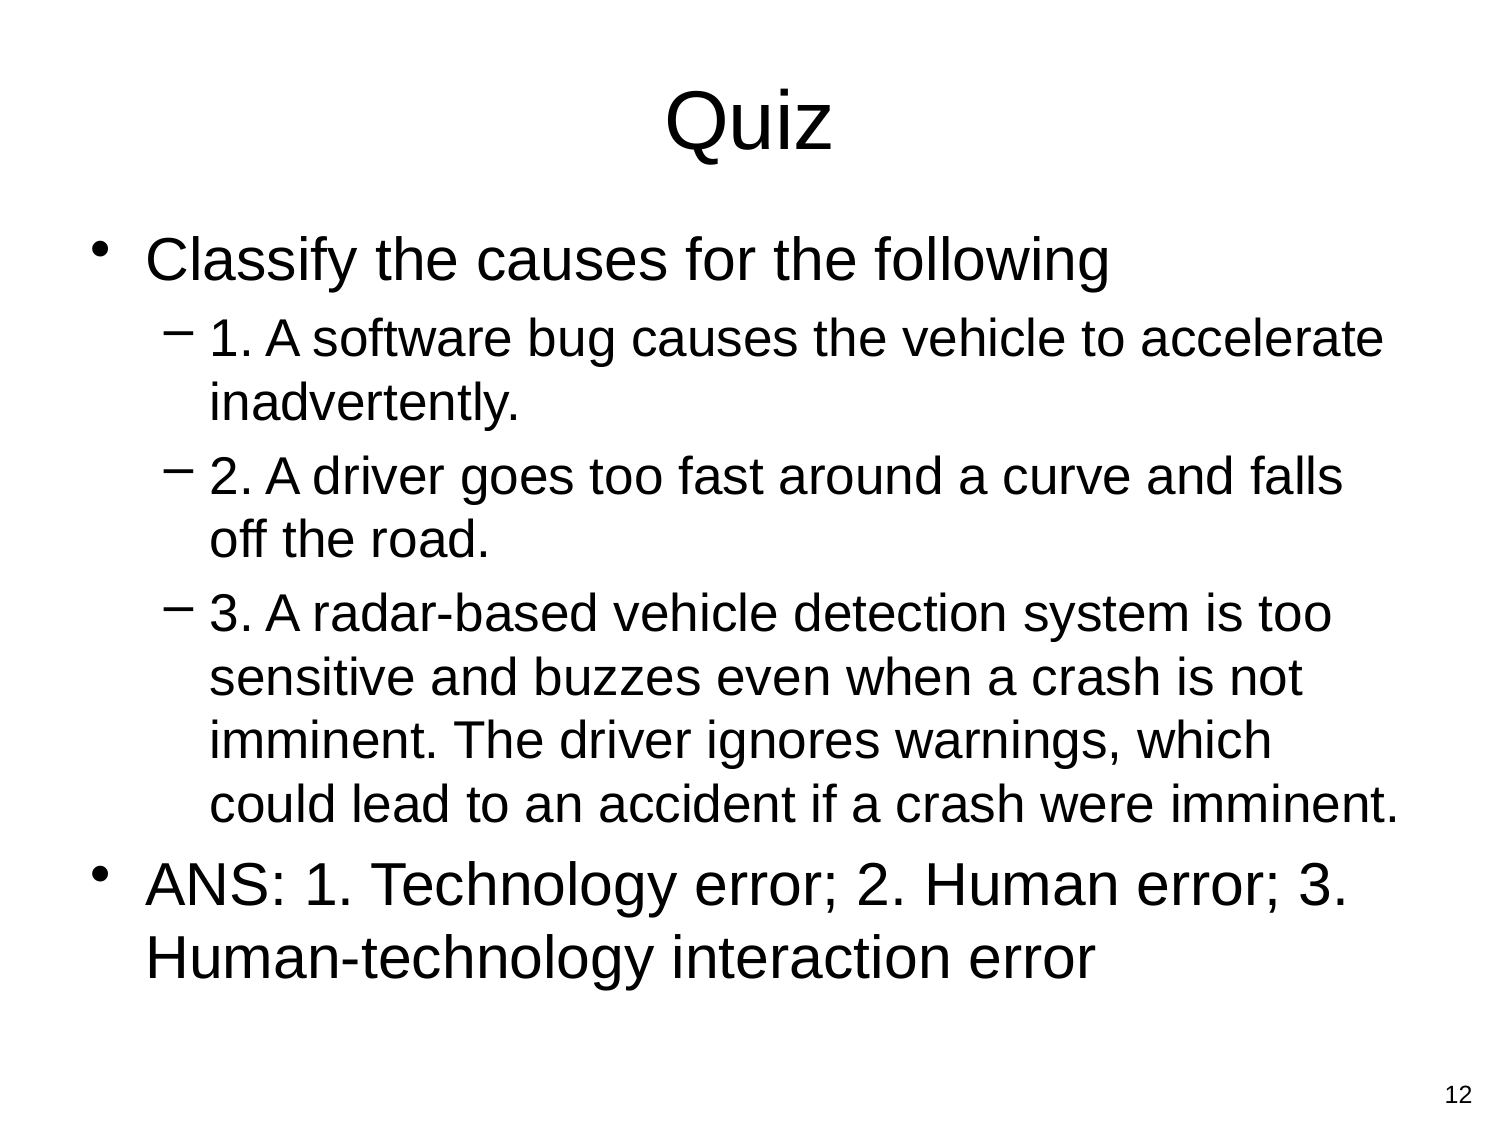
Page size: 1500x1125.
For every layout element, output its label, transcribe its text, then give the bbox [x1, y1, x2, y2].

title Quiz [74, 44, 1426, 188]
slide_number 12 [1137, 1070, 1488, 1112]
list Classify the causes for the following 1. A software bug causes the vehicle to accelerate inadvertently. 2. A driver goes too fast around a curve and falls off the road. 3. A radar-based vehicle detection system is too sensitive and buzzes even when a crash is not imminent. The driver ignores warnings, which could lead to an accident if a crash were imminent. ANS: 1. Technology error; 2. Human error; 3. Human-technology interaction error [74, 212, 1426, 1125]
